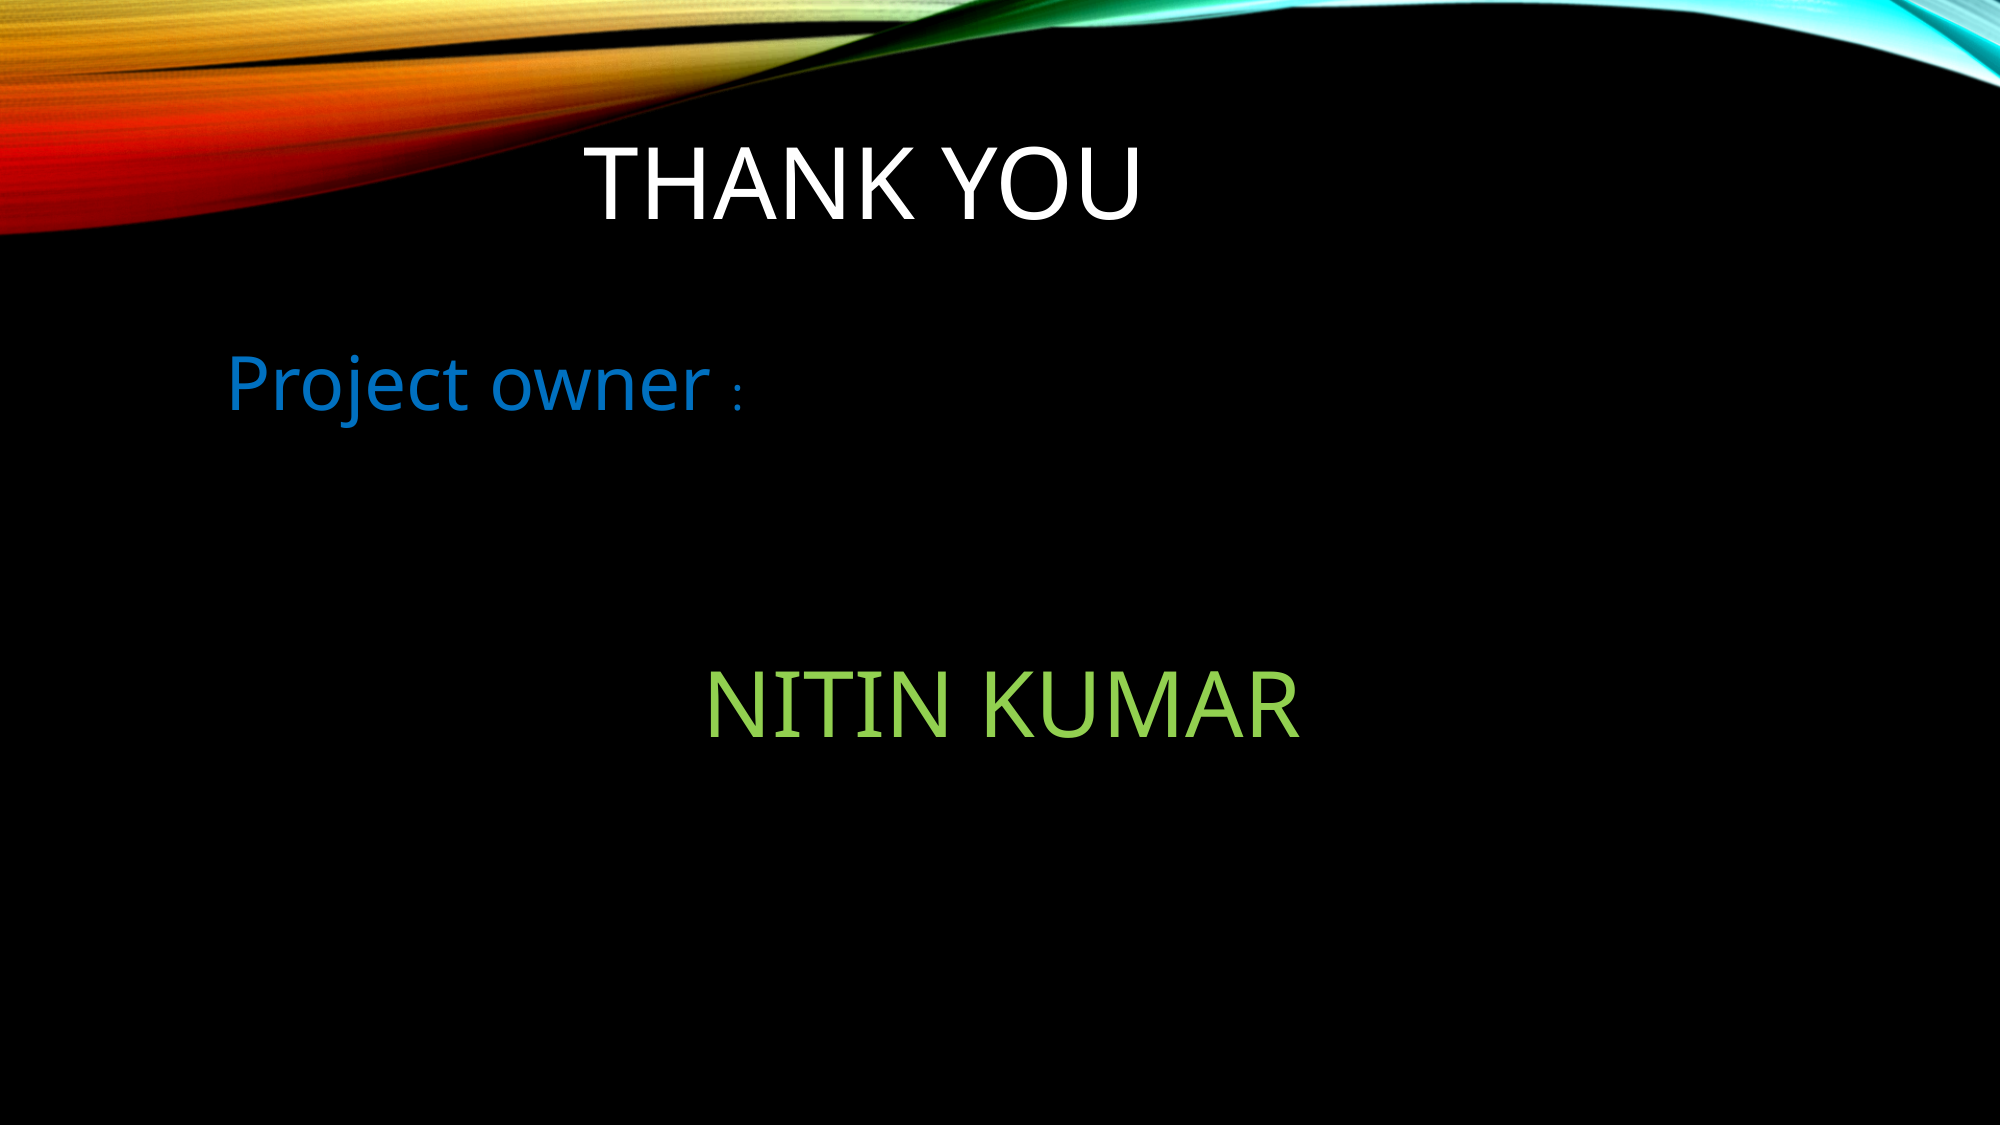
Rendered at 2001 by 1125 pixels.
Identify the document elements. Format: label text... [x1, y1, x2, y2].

title Thank you [407, 81, 1188, 294]
list Project owner : NITIN KUMAR [112, 338, 1818, 882]
picture [0, 0, 2000, 237]
